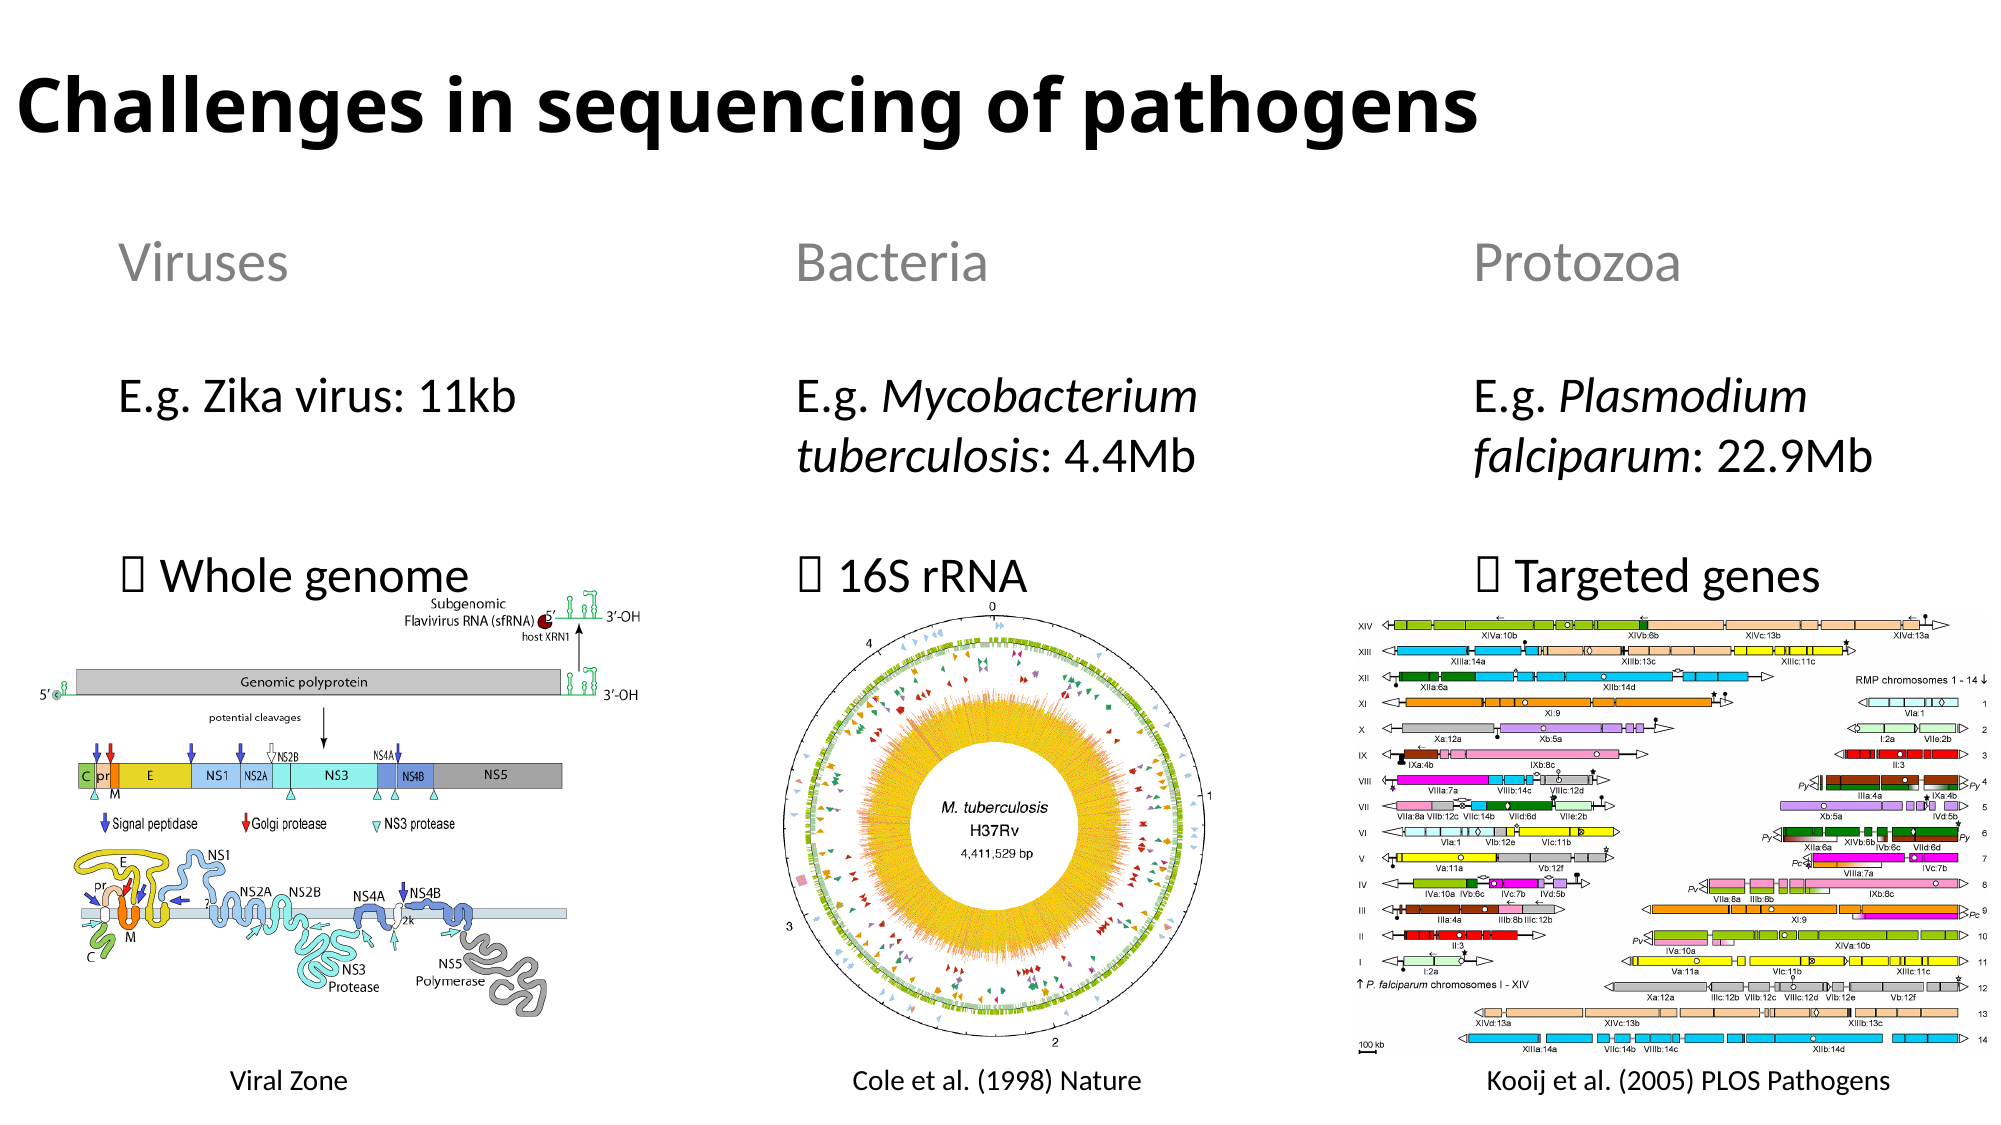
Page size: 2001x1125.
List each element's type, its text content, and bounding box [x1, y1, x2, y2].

text_box Protozoa E.g. Plasmodium falciparum: 22.9Mb  Targeted genes [1458, 215, 2000, 611]
picture [1357, 614, 1987, 1054]
text_box Kooij et al. (2005) PLOS Pathogens [1472, 1054, 1908, 1104]
text_box Cole et al. (1998) Nature [837, 1053, 1159, 1104]
picture [39, 590, 640, 1017]
text_box Viruses E.g. Zika virus: 11kb  Whole genome [103, 215, 576, 590]
text_box Bacteria E.g. Mycobacterium tuberculosis: 4.4Mb  16S rRNA [781, 215, 1254, 611]
title Challenges in sequencing of pathogens [0, 0, 2000, 218]
text_box Viral Zone [215, 1053, 366, 1104]
picture [783, 597, 1213, 1047]
